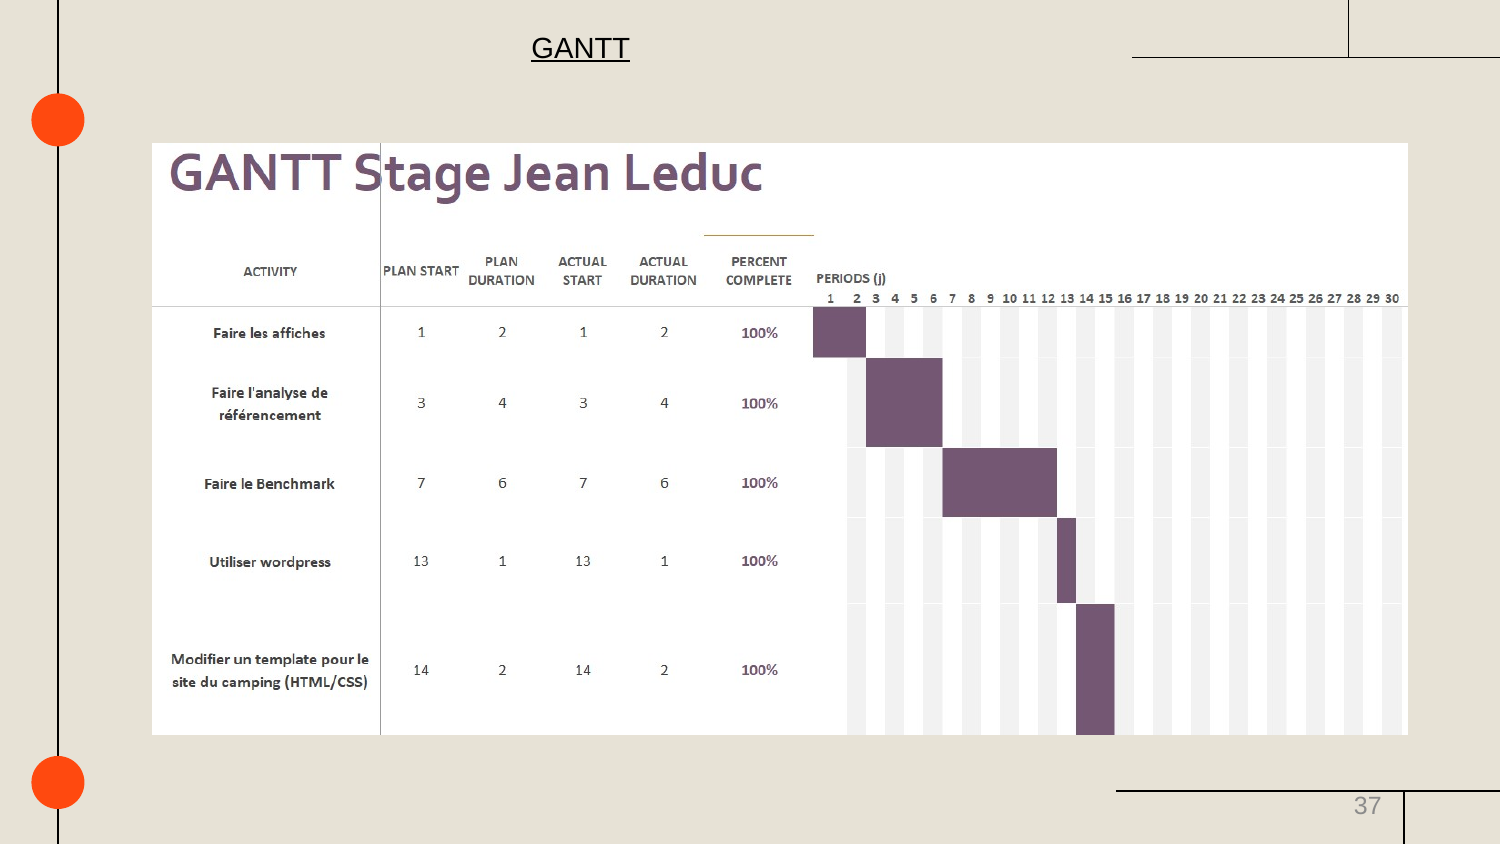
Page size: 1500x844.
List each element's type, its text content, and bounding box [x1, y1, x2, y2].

title GANTT [0, 14, 1213, 109]
slide_number 37 [1059, 782, 1397, 828]
picture [151, 143, 1408, 735]
